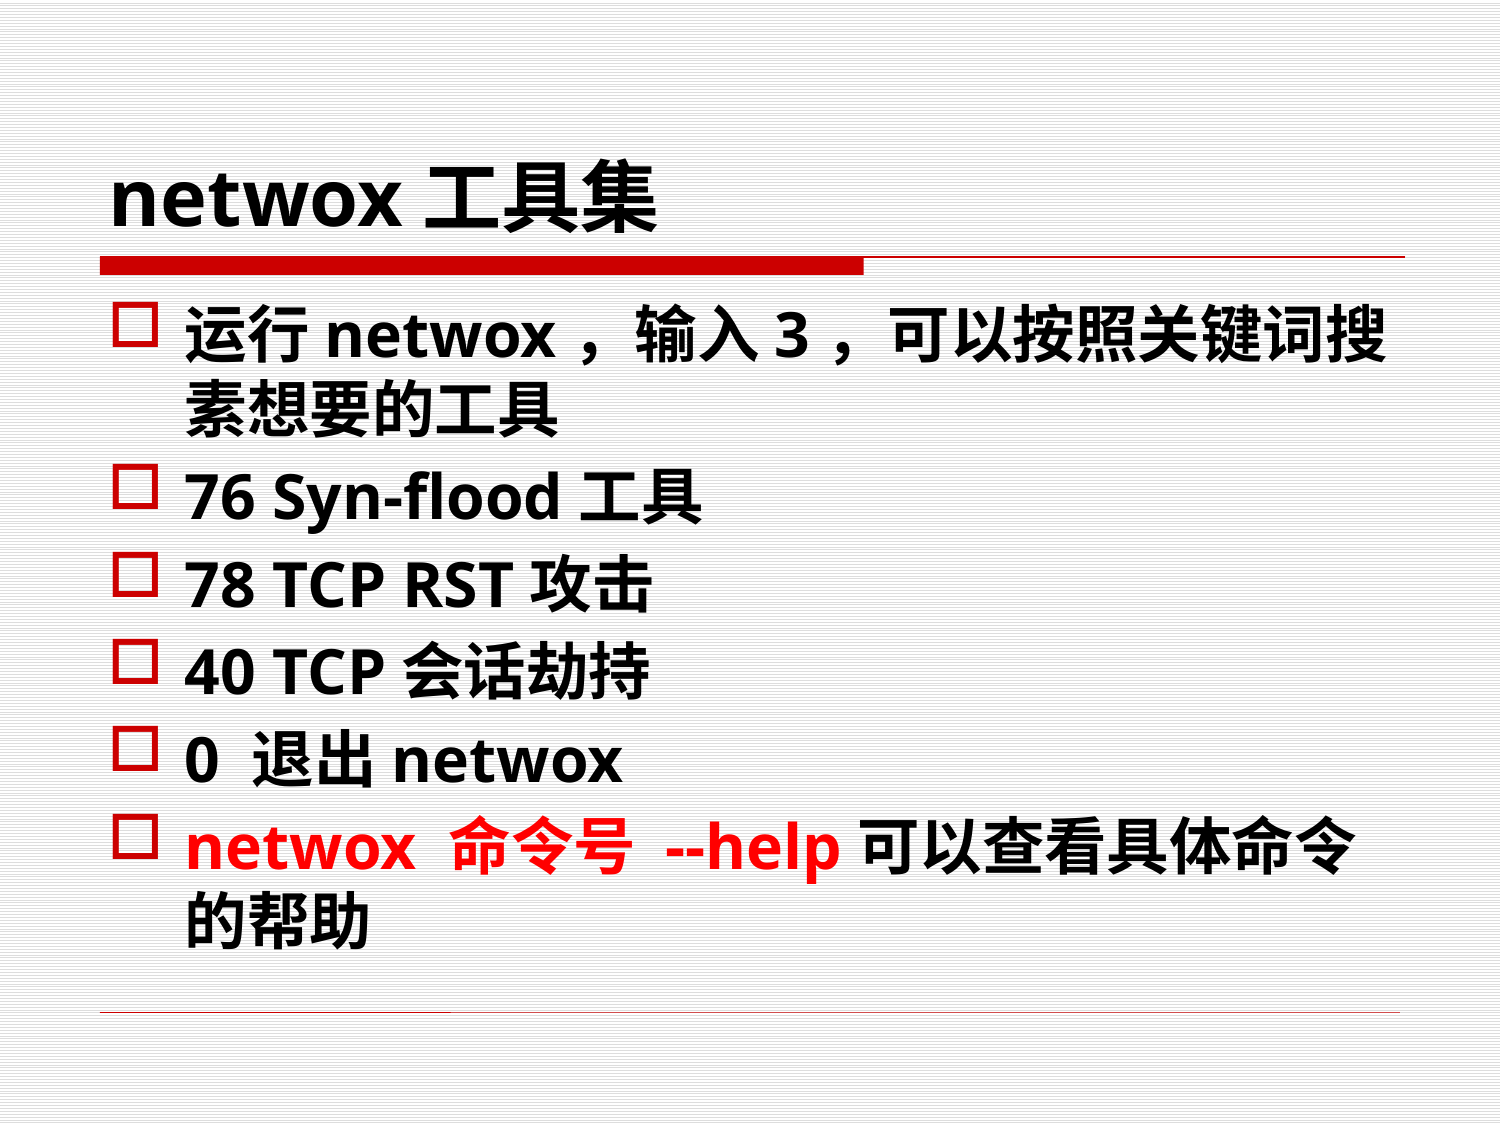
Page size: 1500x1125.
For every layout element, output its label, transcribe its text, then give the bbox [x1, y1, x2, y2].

title netwox工具集 [93, 49, 1407, 250]
list 运行netwox，输入3，可以按照关键词搜素想要的工具 76 Syn-flood工具 78 TCP RST攻击 40 TCP会话劫持 0 退出netwox netwox 命令号 --help可以查看具体命令的帮助 [92, 287, 1406, 988]
